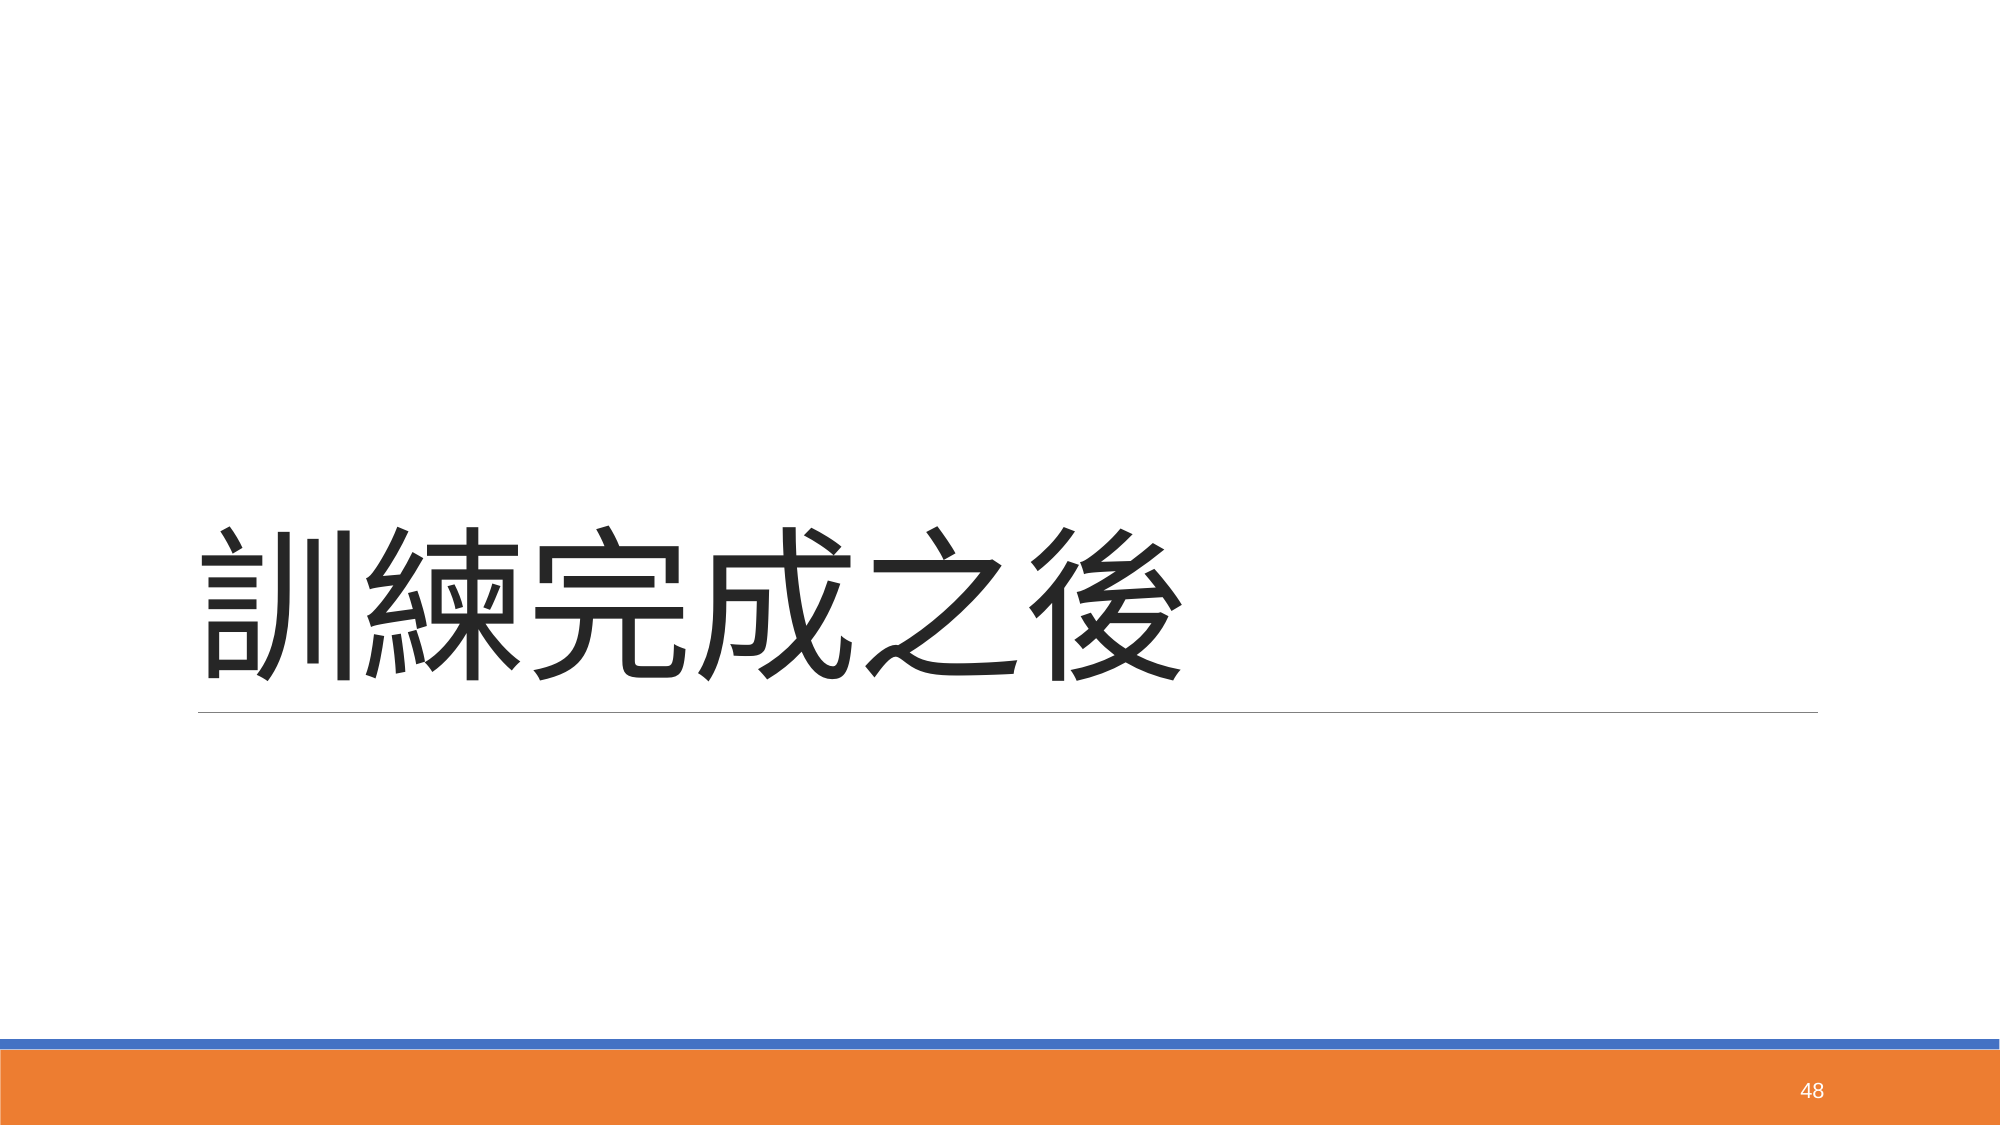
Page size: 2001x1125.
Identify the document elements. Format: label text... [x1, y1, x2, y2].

slide_number 48 [1624, 1059, 1840, 1120]
title 訓練完成之後 [180, 124, 1830, 710]
